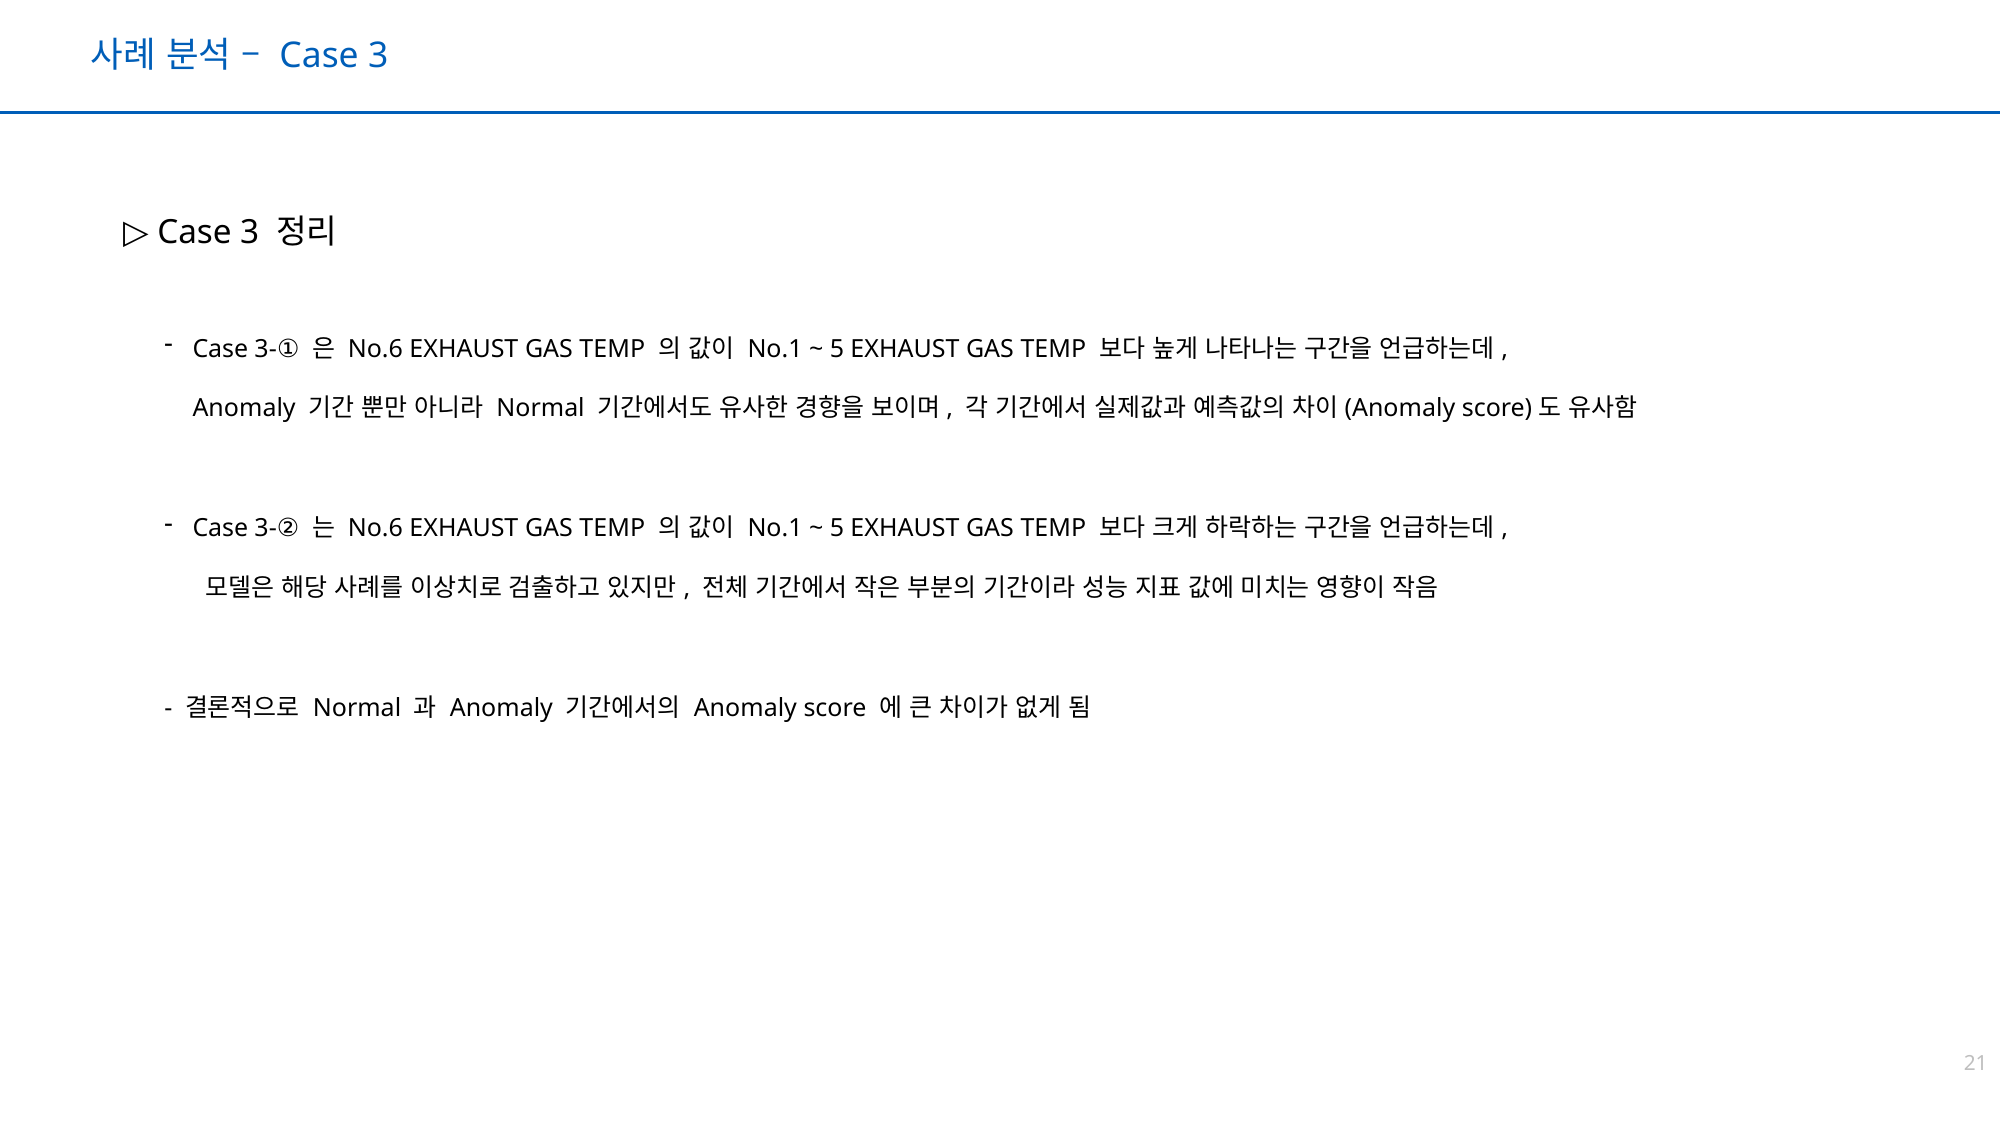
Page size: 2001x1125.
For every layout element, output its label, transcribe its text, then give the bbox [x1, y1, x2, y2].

text_box 사례 분석 – Case 3 [79, 18, 1950, 94]
text_box Case 3-① 은 No.6 EXHAUST GAS TEMP 의 값이 No.1 ~ 5 EXHAUST GAS TEMP 보다 높게 나타나는 구간을 언급하는데, Anomaly 기간 뿐만 아니라 Normal 기간에서도 유사한 경향을 보이며, 각 기간에서 실제값과 예측값의 차이(Anomaly score)도 유사함 Case 3-② 는 No.6 EXHAUST GAS TEMP 의 값이 No.1 ~ 5 EXHAUST GAS TEMP 보다 크게 하락하는 구간을 언급하는데, 모델은 해당 사례를 이상치로 검출하고 있지만, 전체 기간에서 작은 부분의 기간이라 성능 지표 값에 미치는 영향이 작음 - 결론적으로 Normal 과 Anomaly 기간에서의 Anomaly score 에 큰 차이가 없게 됨 [149, 294, 1713, 729]
text_box ▷ Case 3 정리 [108, 203, 1110, 258]
